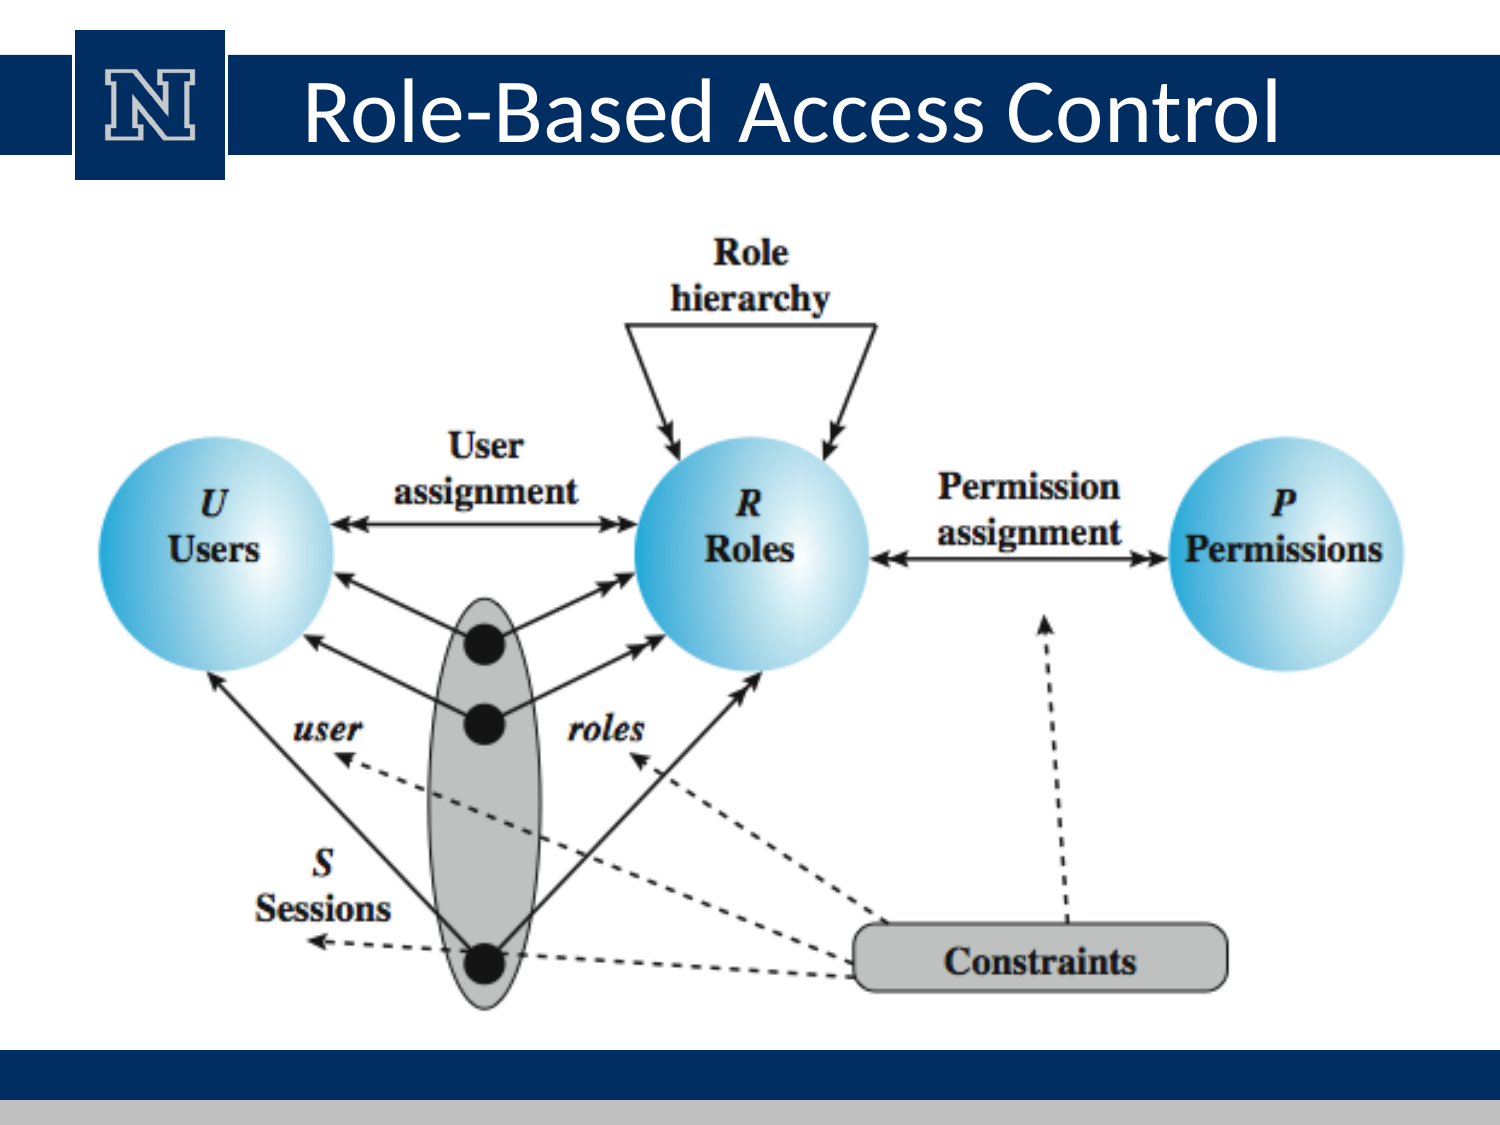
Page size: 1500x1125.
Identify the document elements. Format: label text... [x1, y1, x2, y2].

title Role-Based Access Control [287, 12, 1475, 200]
picture [75, 30, 225, 180]
picture [17, 232, 1495, 1036]
